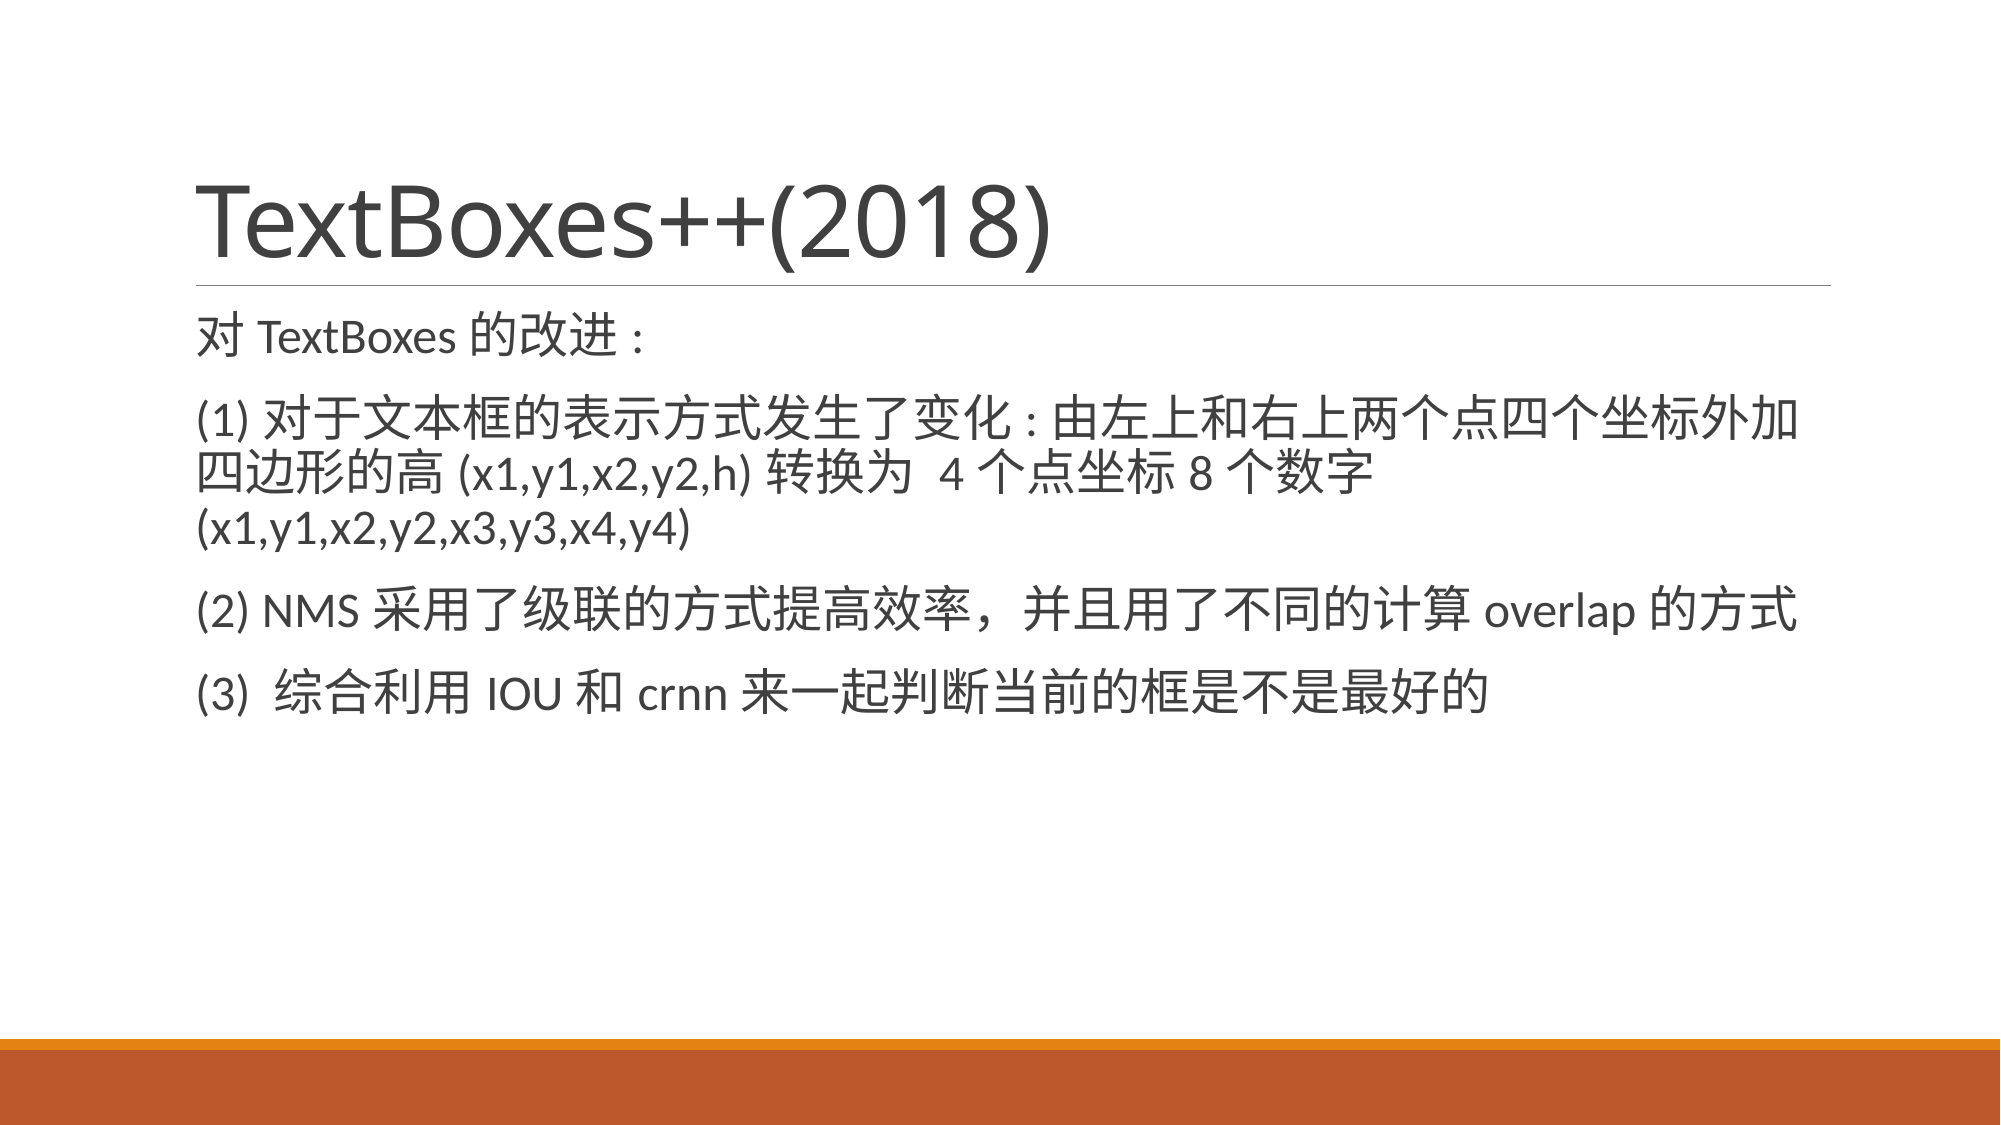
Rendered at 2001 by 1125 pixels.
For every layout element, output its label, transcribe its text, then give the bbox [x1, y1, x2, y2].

title TextBoxes++(2018) [180, 47, 1830, 285]
list 对TextBoxes的改进: (1)对于文本框的表示方式发生了变化:由左上和右上两个点四个坐标外加四边形的高(x1,y1,x2,y2,h)转换为 4个点坐标8个数字(x1,y1,x2,y2,x3,y3,x4,y4) (2) NMS采用了级联的方式提高效率，并且用了不同的计算overlap的方式 (3) 综合利用IOU和crnn来一起判断当前的框是不是最好的 [180, 302, 1830, 963]
